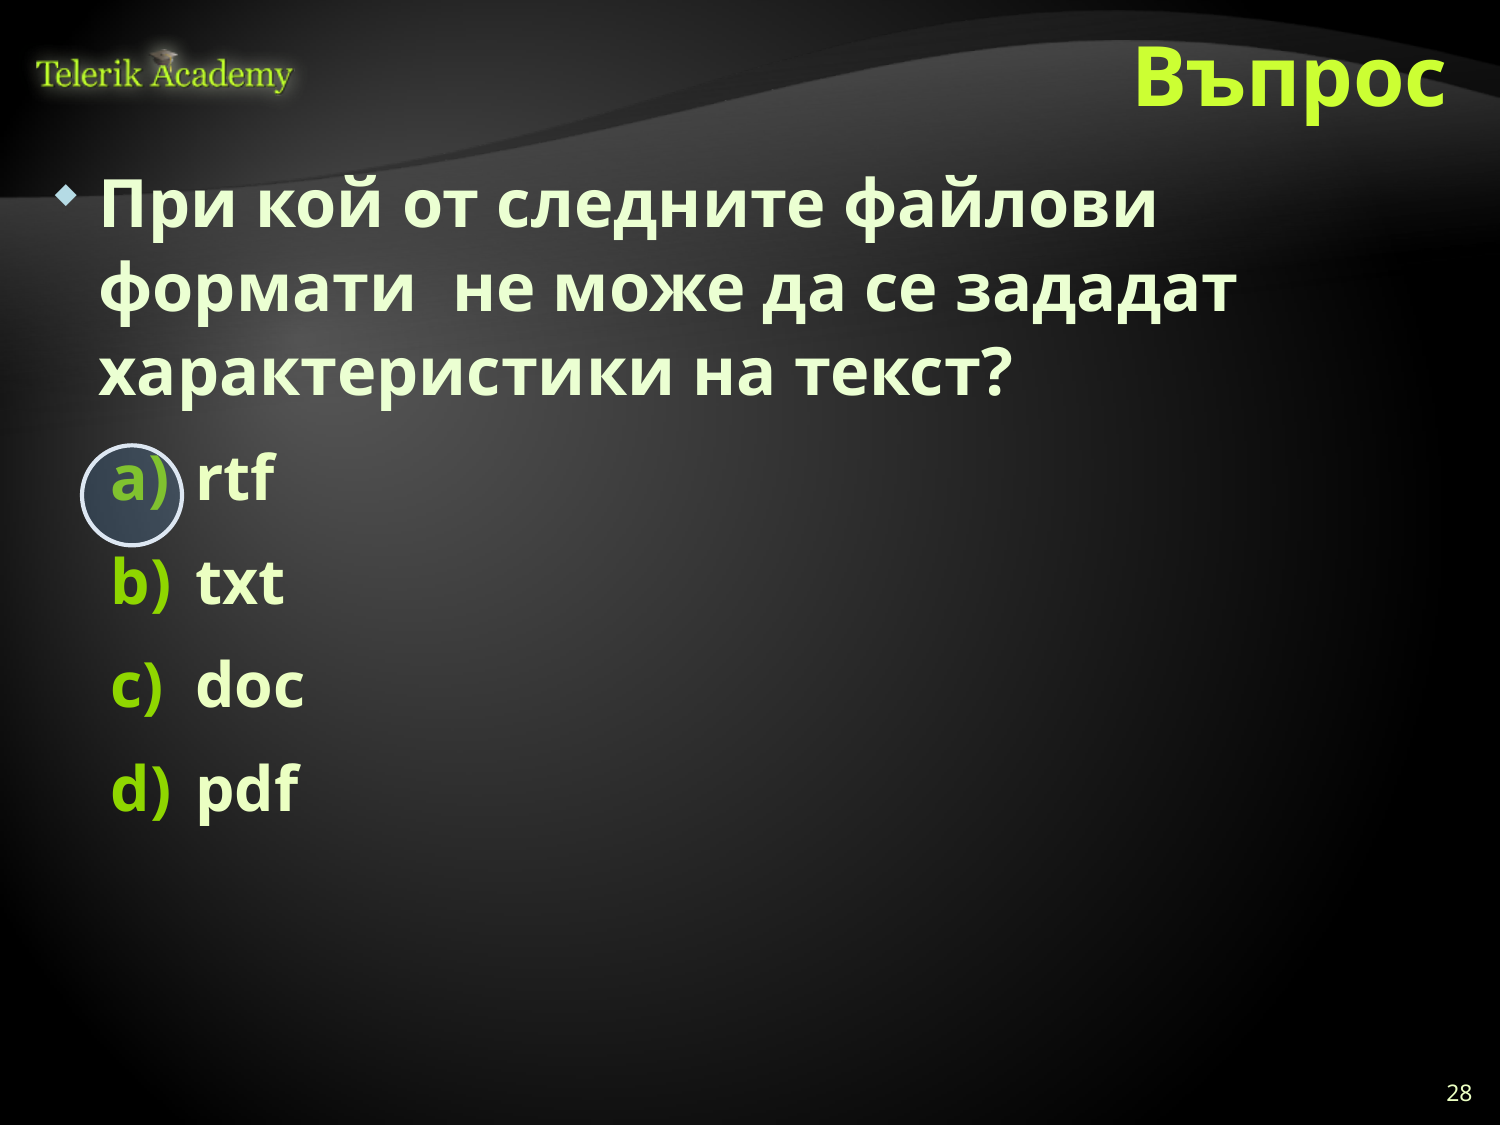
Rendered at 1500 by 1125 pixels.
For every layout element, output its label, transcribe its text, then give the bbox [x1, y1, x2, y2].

title Въпрос [300, 12, 1463, 149]
picture [0, 0, 1500, 1125]
list При кой от следните файлови формати не може да се зададат характеристики на текст? rtf txt doc pdf [37, 149, 1463, 1075]
slide_number 28 [1412, 1074, 1488, 1113]
text_box [79, 443, 185, 548]
